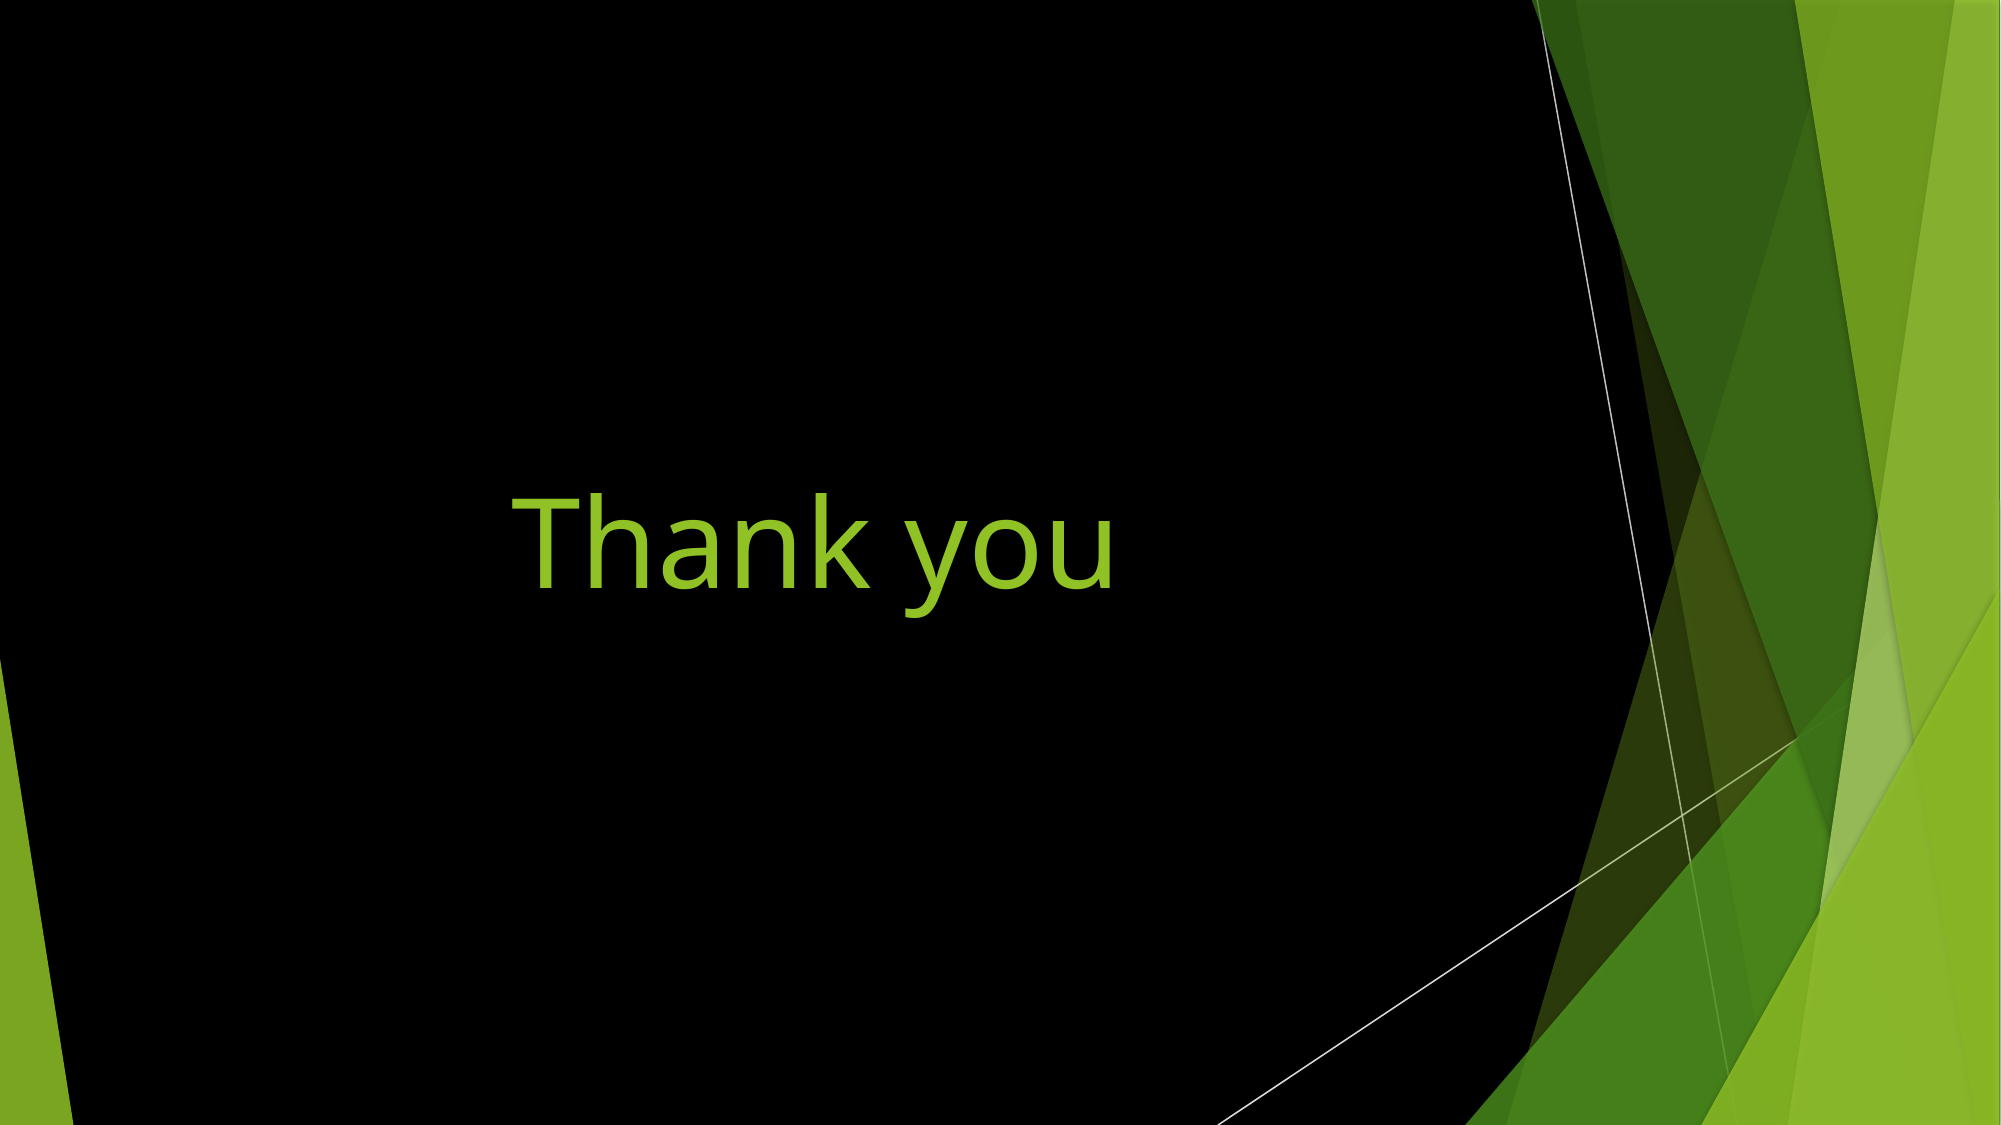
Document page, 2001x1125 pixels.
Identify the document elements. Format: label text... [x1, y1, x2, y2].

title Thank you [111, 456, 1522, 673]
